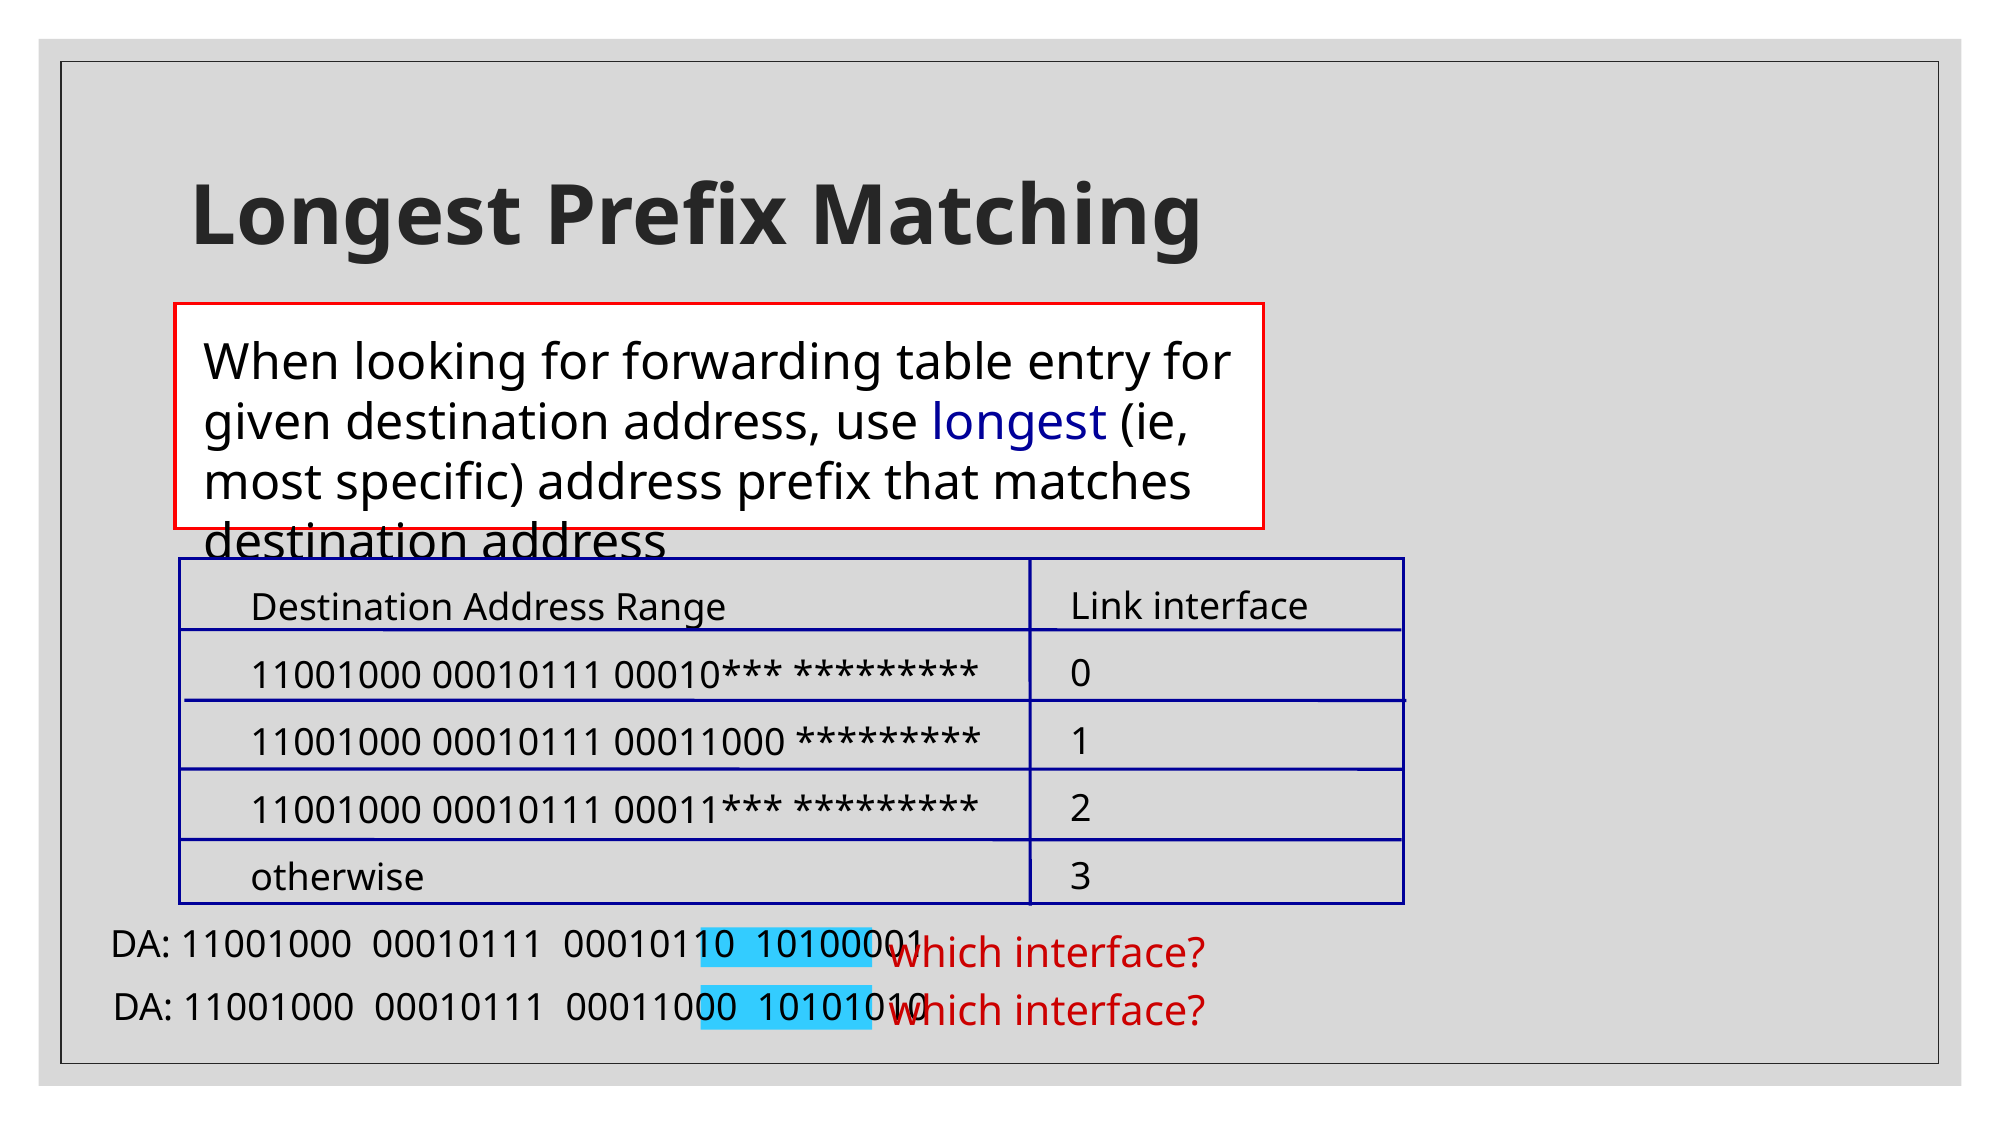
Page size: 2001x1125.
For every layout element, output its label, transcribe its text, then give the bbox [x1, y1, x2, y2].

text_box Link interface 0 1 2 3 [1063, 559, 1316, 897]
text_box [179, 558, 1404, 700]
text_box [179, 840, 1030, 904]
text_box which interface? [881, 983, 1213, 1034]
text_box When looking for forwarding table entry for given destination address, use longest (ie, most specific) address prefix that matches destination address [197, 329, 1264, 522]
title Longest Prefix Matching [174, 105, 1825, 331]
text_box [179, 630, 1030, 839]
text_box [174, 303, 1264, 529]
text_box DA: 11001000 00010111 00010110 10100001 [103, 920, 944, 966]
text_box DA: 11001000 00010111 00011000 10101010 [106, 982, 946, 1028]
text_box which interface? [881, 926, 1213, 977]
text_box [1031, 701, 1404, 904]
